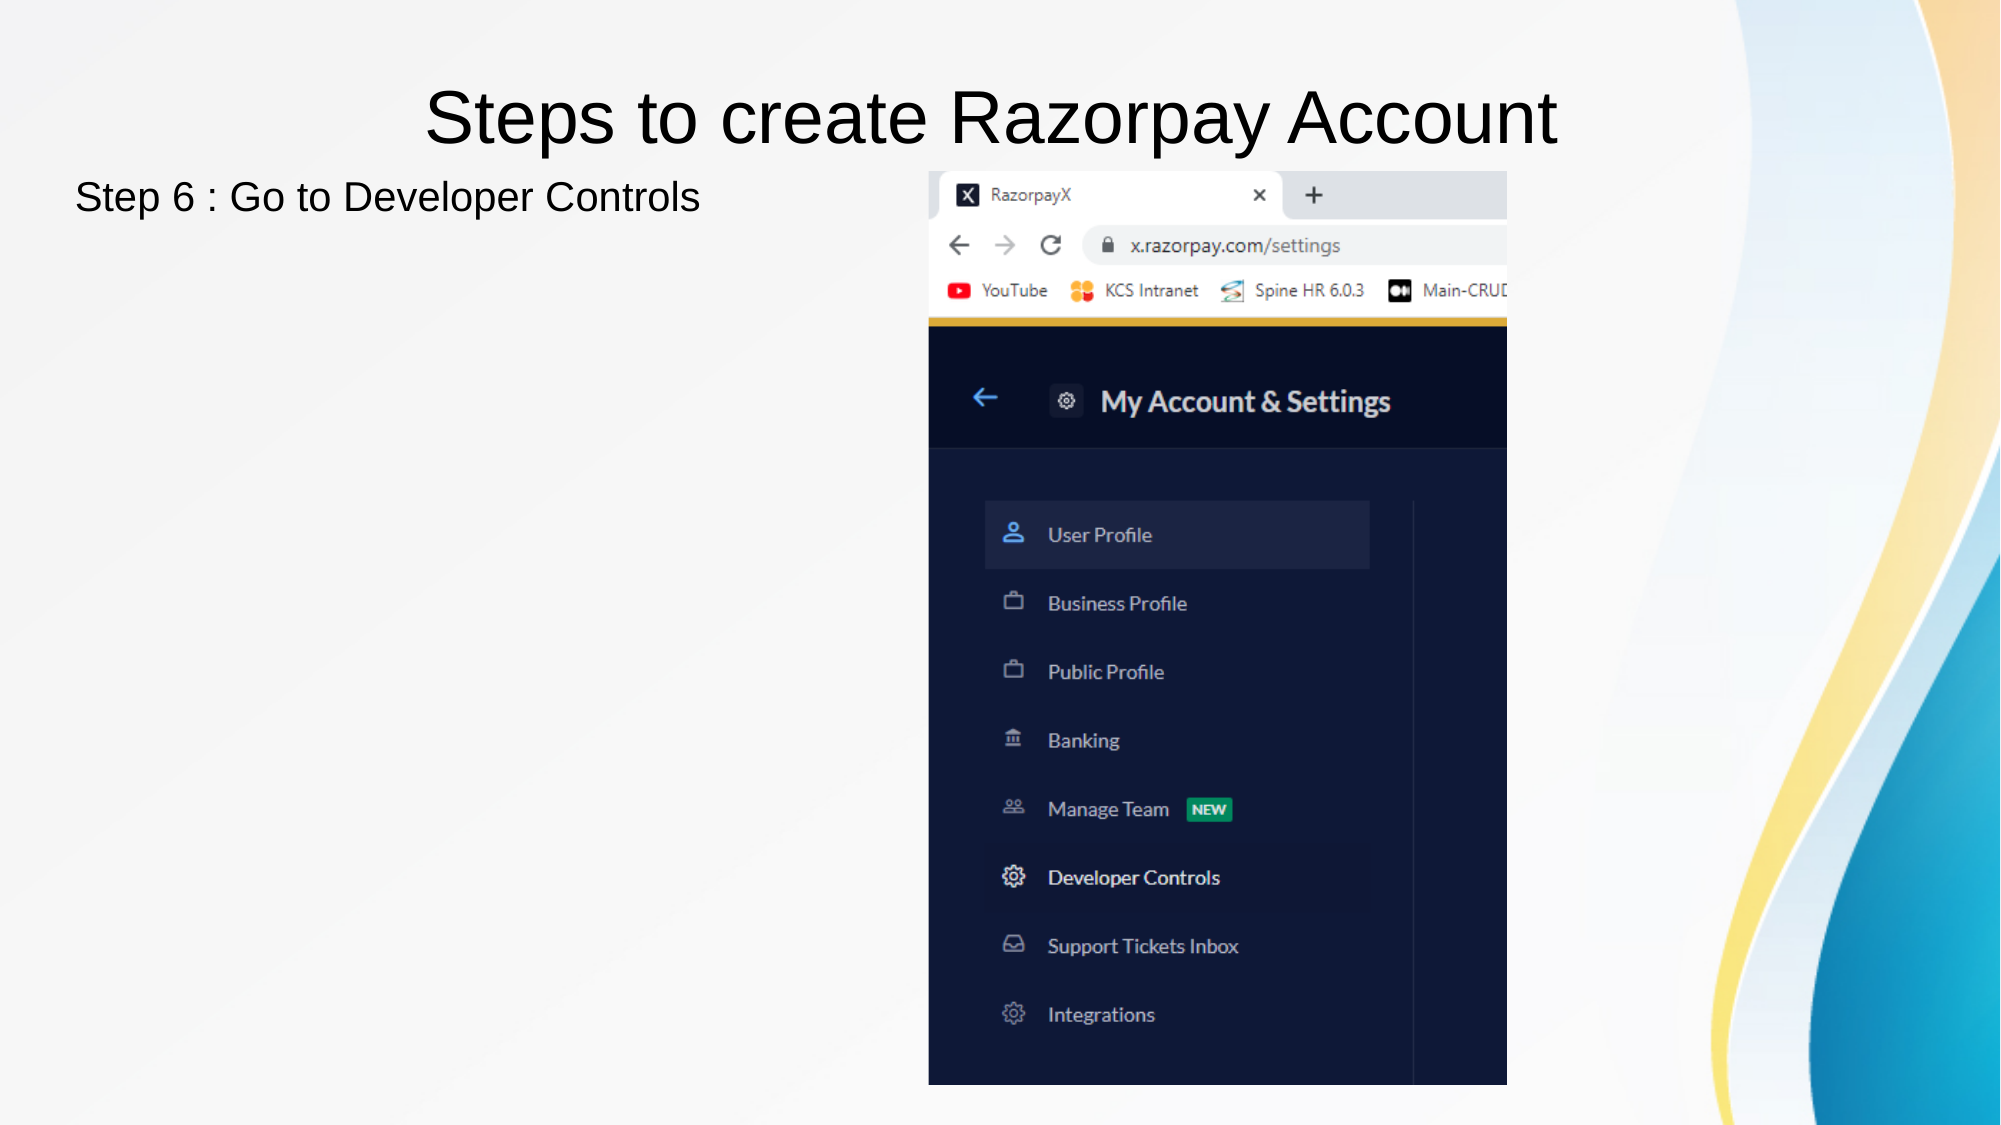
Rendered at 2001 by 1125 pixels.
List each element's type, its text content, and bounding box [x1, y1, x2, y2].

text_box Step 6 : Go to Developer Controls [59, 162, 1744, 278]
picture [0, 0, 2001, 1125]
title Steps to create Razorpay Account [91, 65, 1893, 162]
